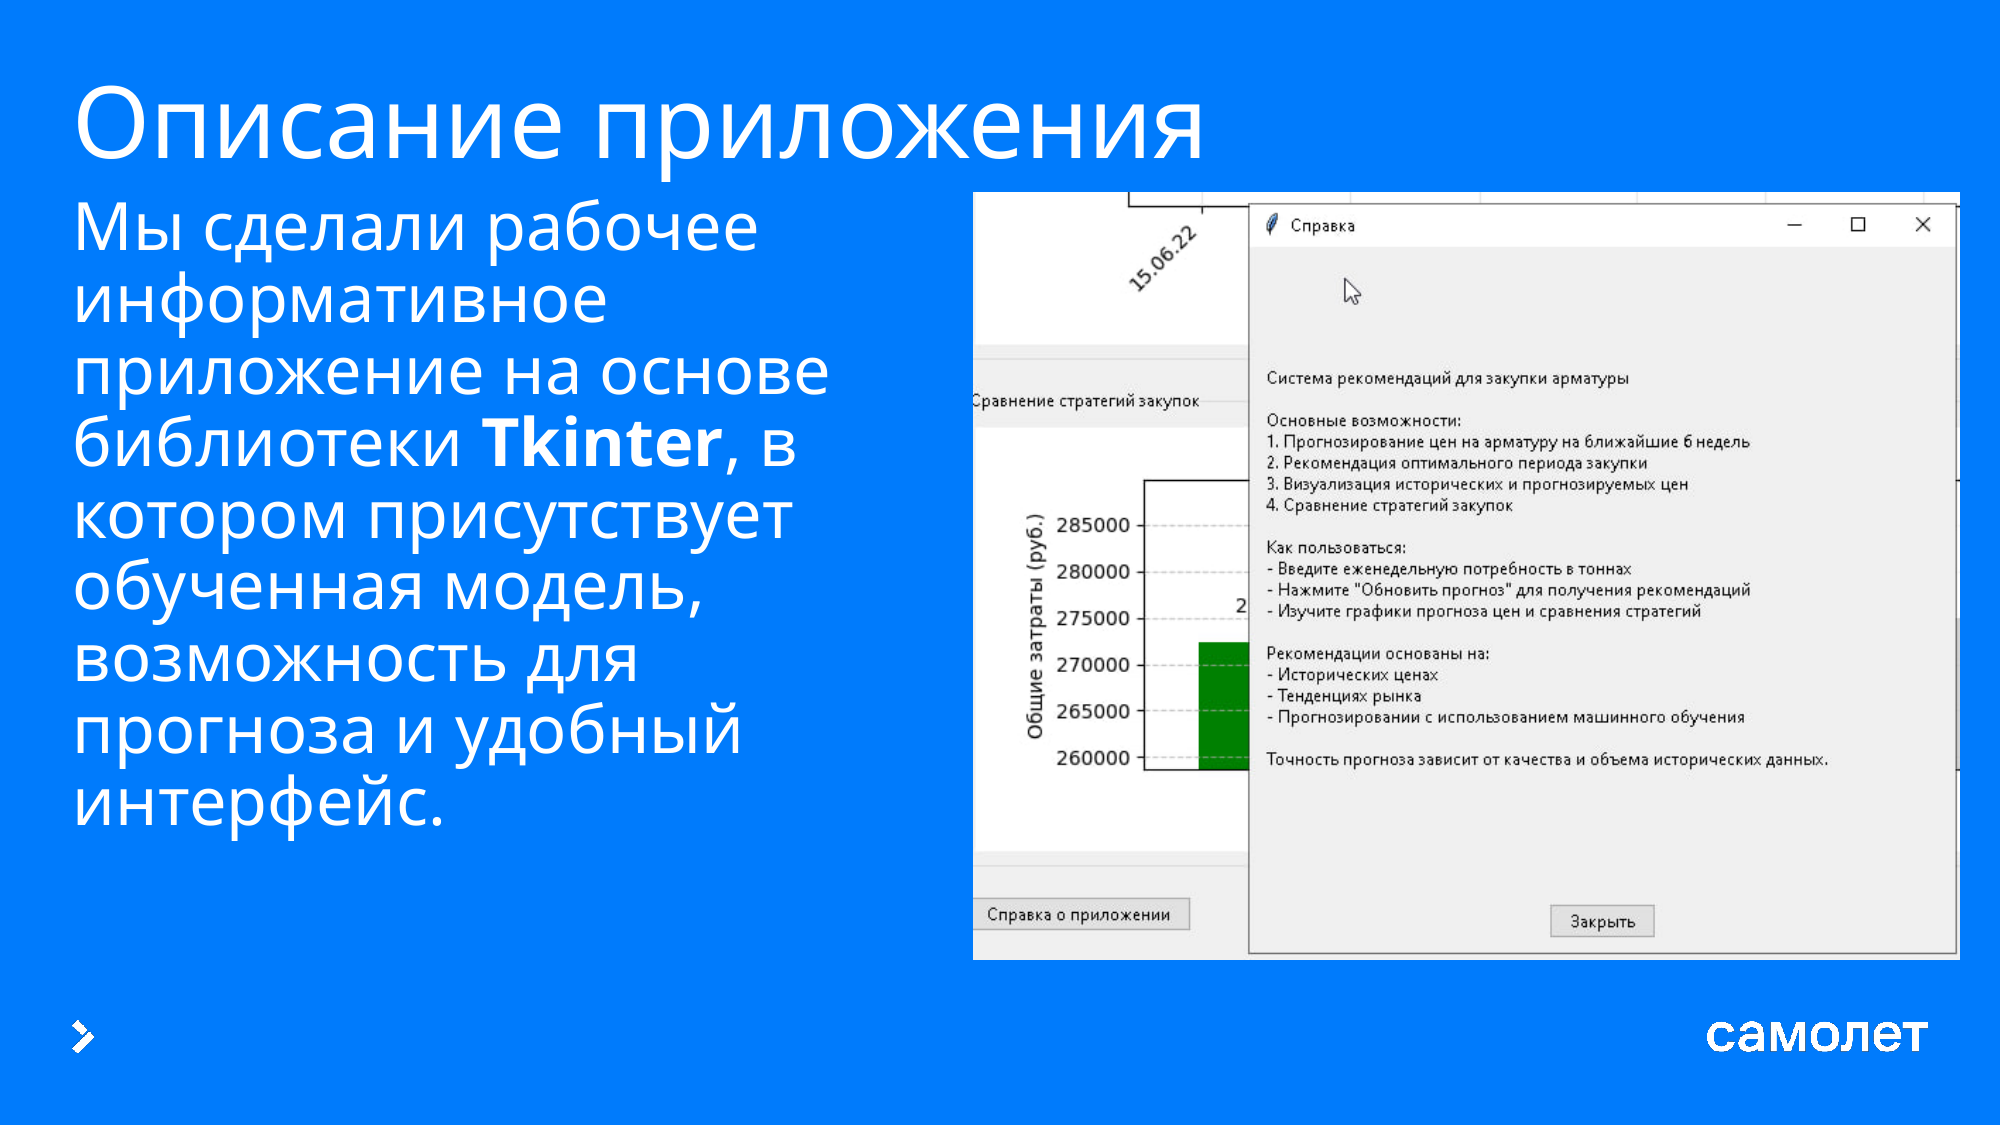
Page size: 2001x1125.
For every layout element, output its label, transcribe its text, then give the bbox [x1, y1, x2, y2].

picture [1707, 1021, 1928, 1052]
picture [72, 1020, 94, 1053]
picture [973, 192, 1960, 961]
title Описание приложения [72, 71, 1928, 180]
list Мы сделали рабочее информативное приложение на основе библиотеки Tkinter, в котором присутствует обученная модель, возможность для прогноза и удобный интерфейс. [72, 192, 950, 961]
